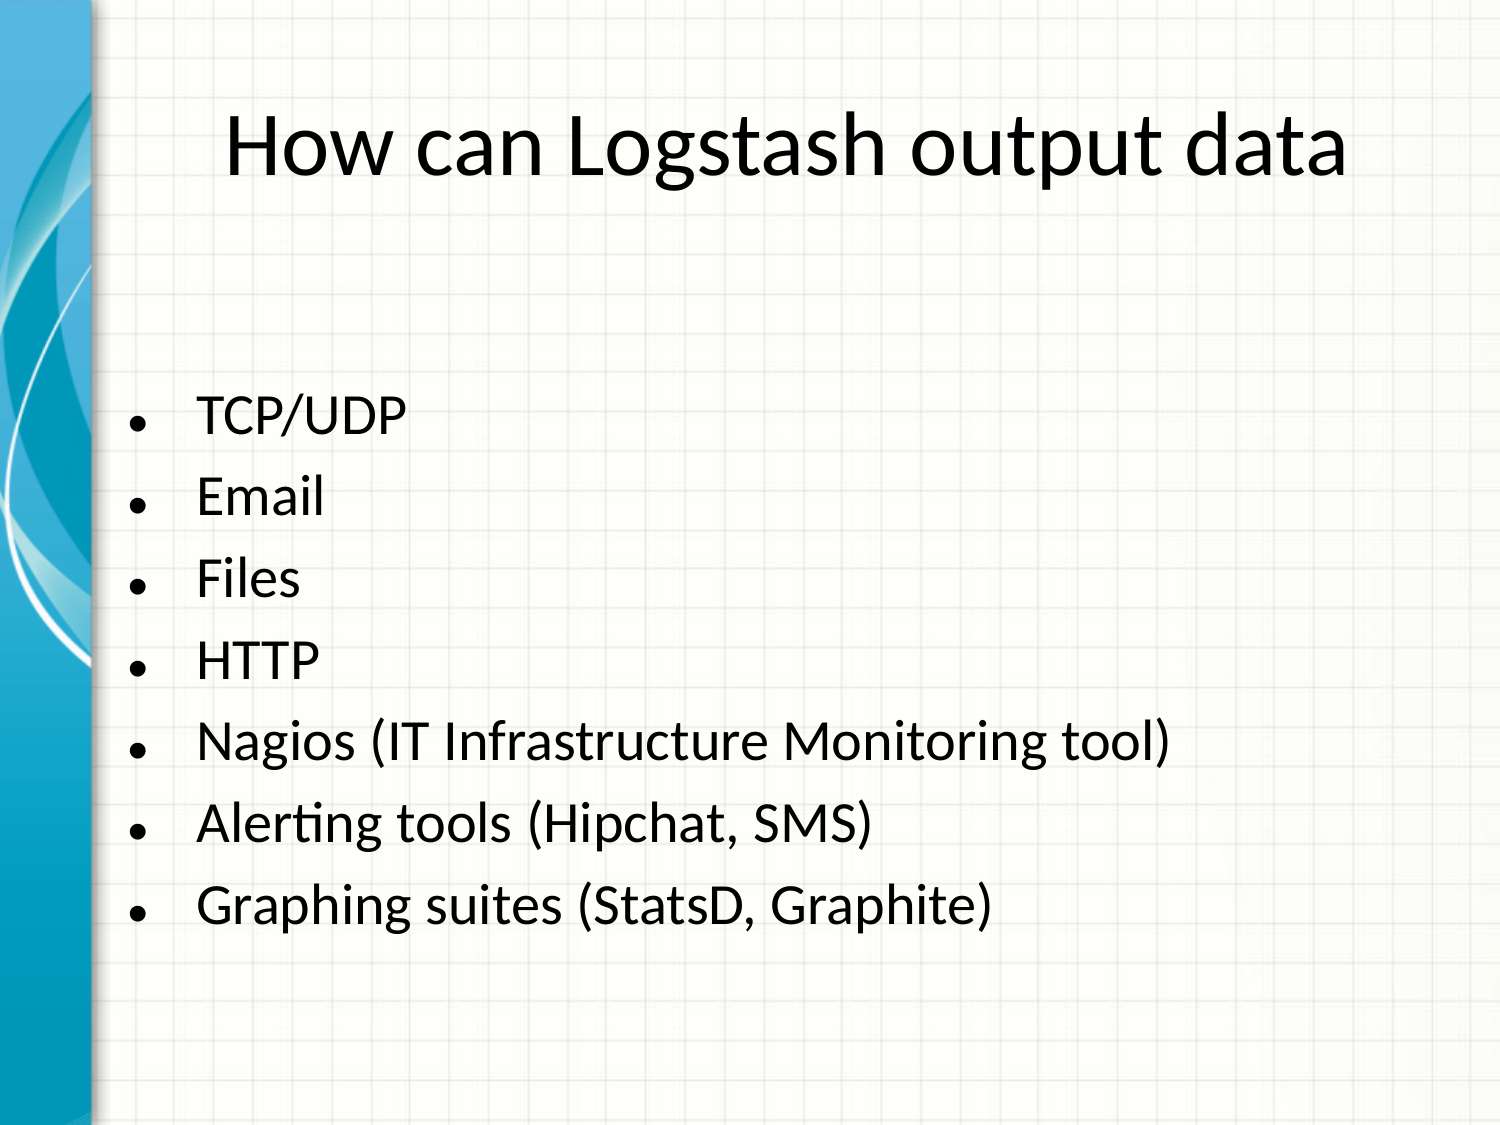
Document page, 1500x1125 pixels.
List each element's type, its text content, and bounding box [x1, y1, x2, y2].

picture [0, 0, 1500, 1125]
title How can Logstash output data [125, 45, 1450, 233]
list TCP/UDP Email Files HTTP Nagios (IT Infrastructure Monitoring tool) Alerting tools (Hipchat, SMS) Graphing suites (StatsD, Graphite) [125, 250, 1450, 1026]
